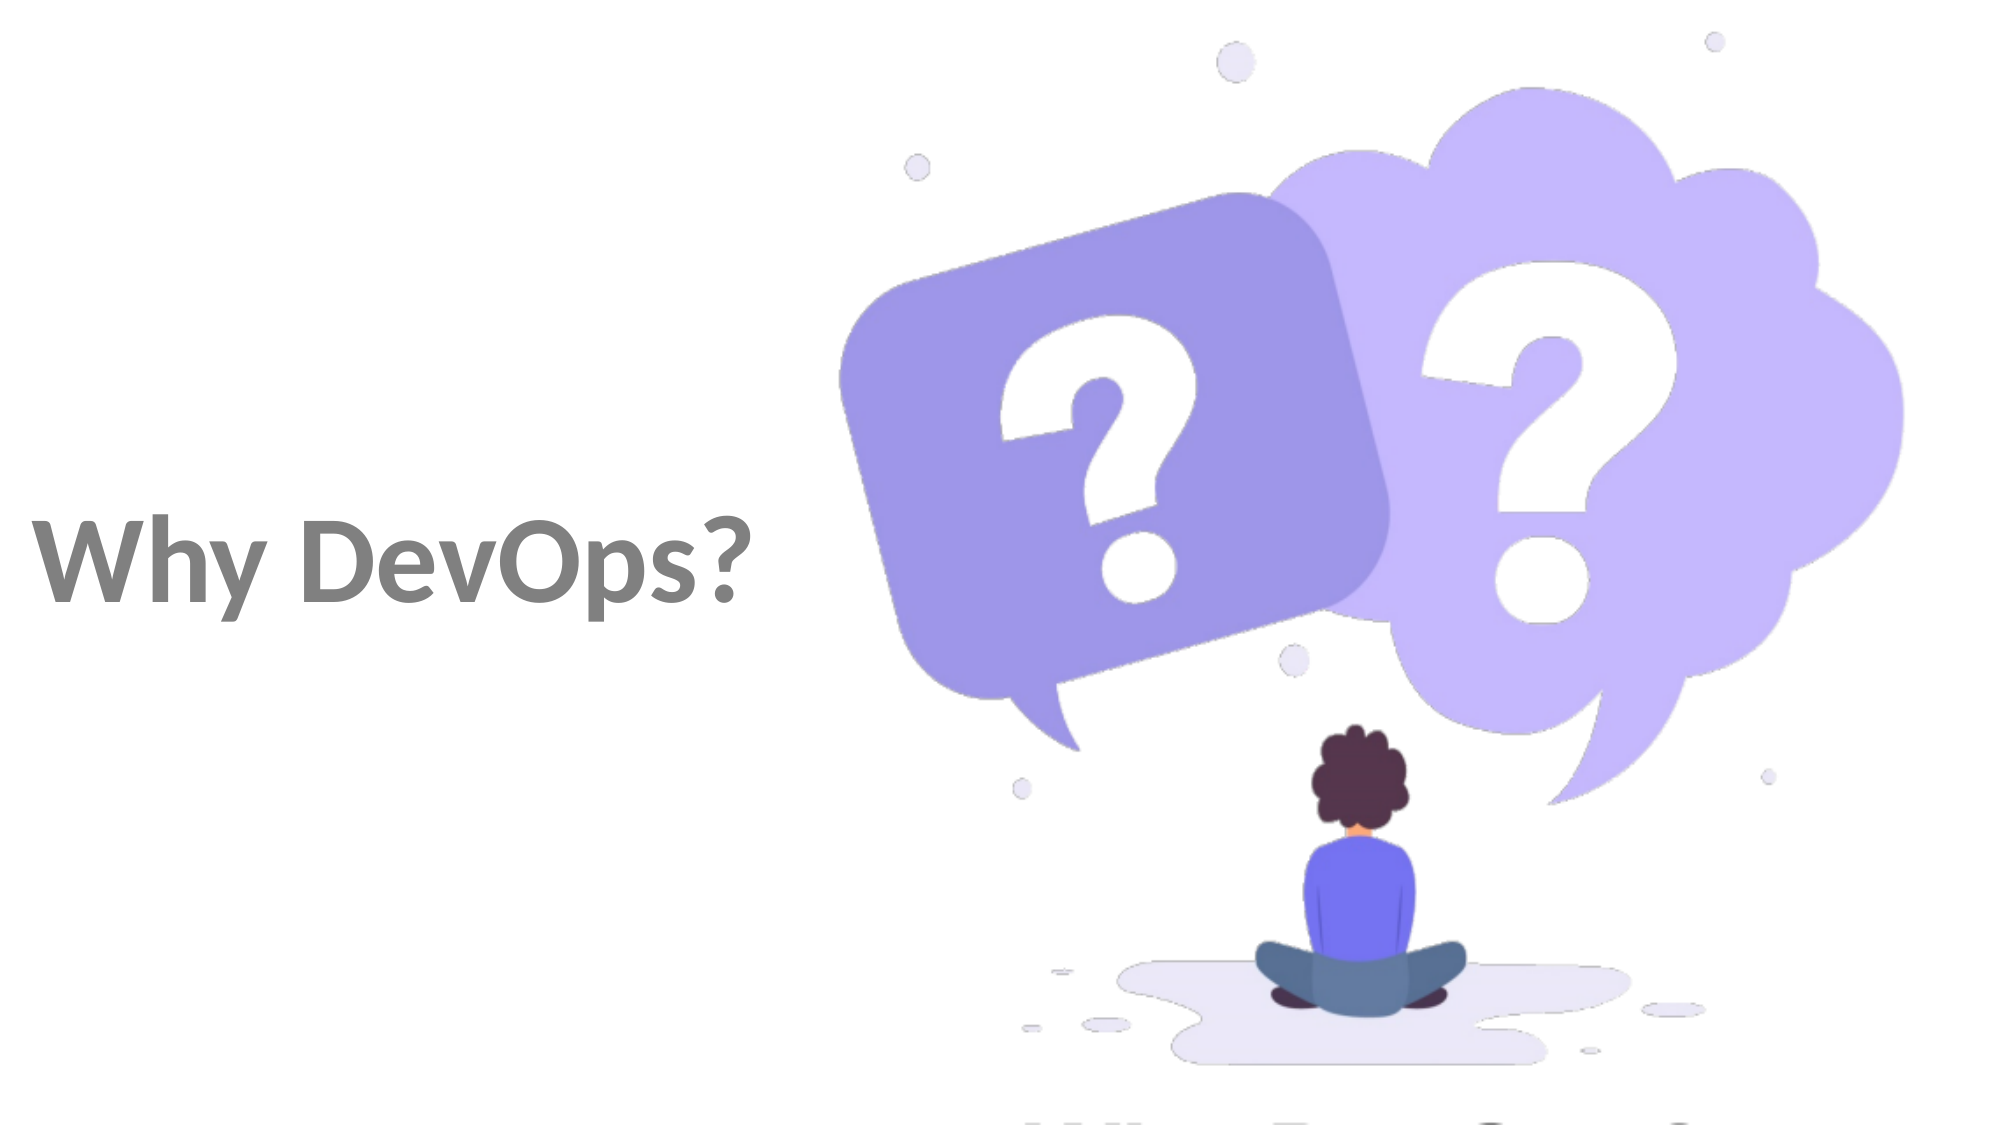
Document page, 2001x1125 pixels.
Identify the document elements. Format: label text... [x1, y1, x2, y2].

text_box Why DevOps? [16, 469, 772, 635]
picture [776, 0, 2000, 1125]
